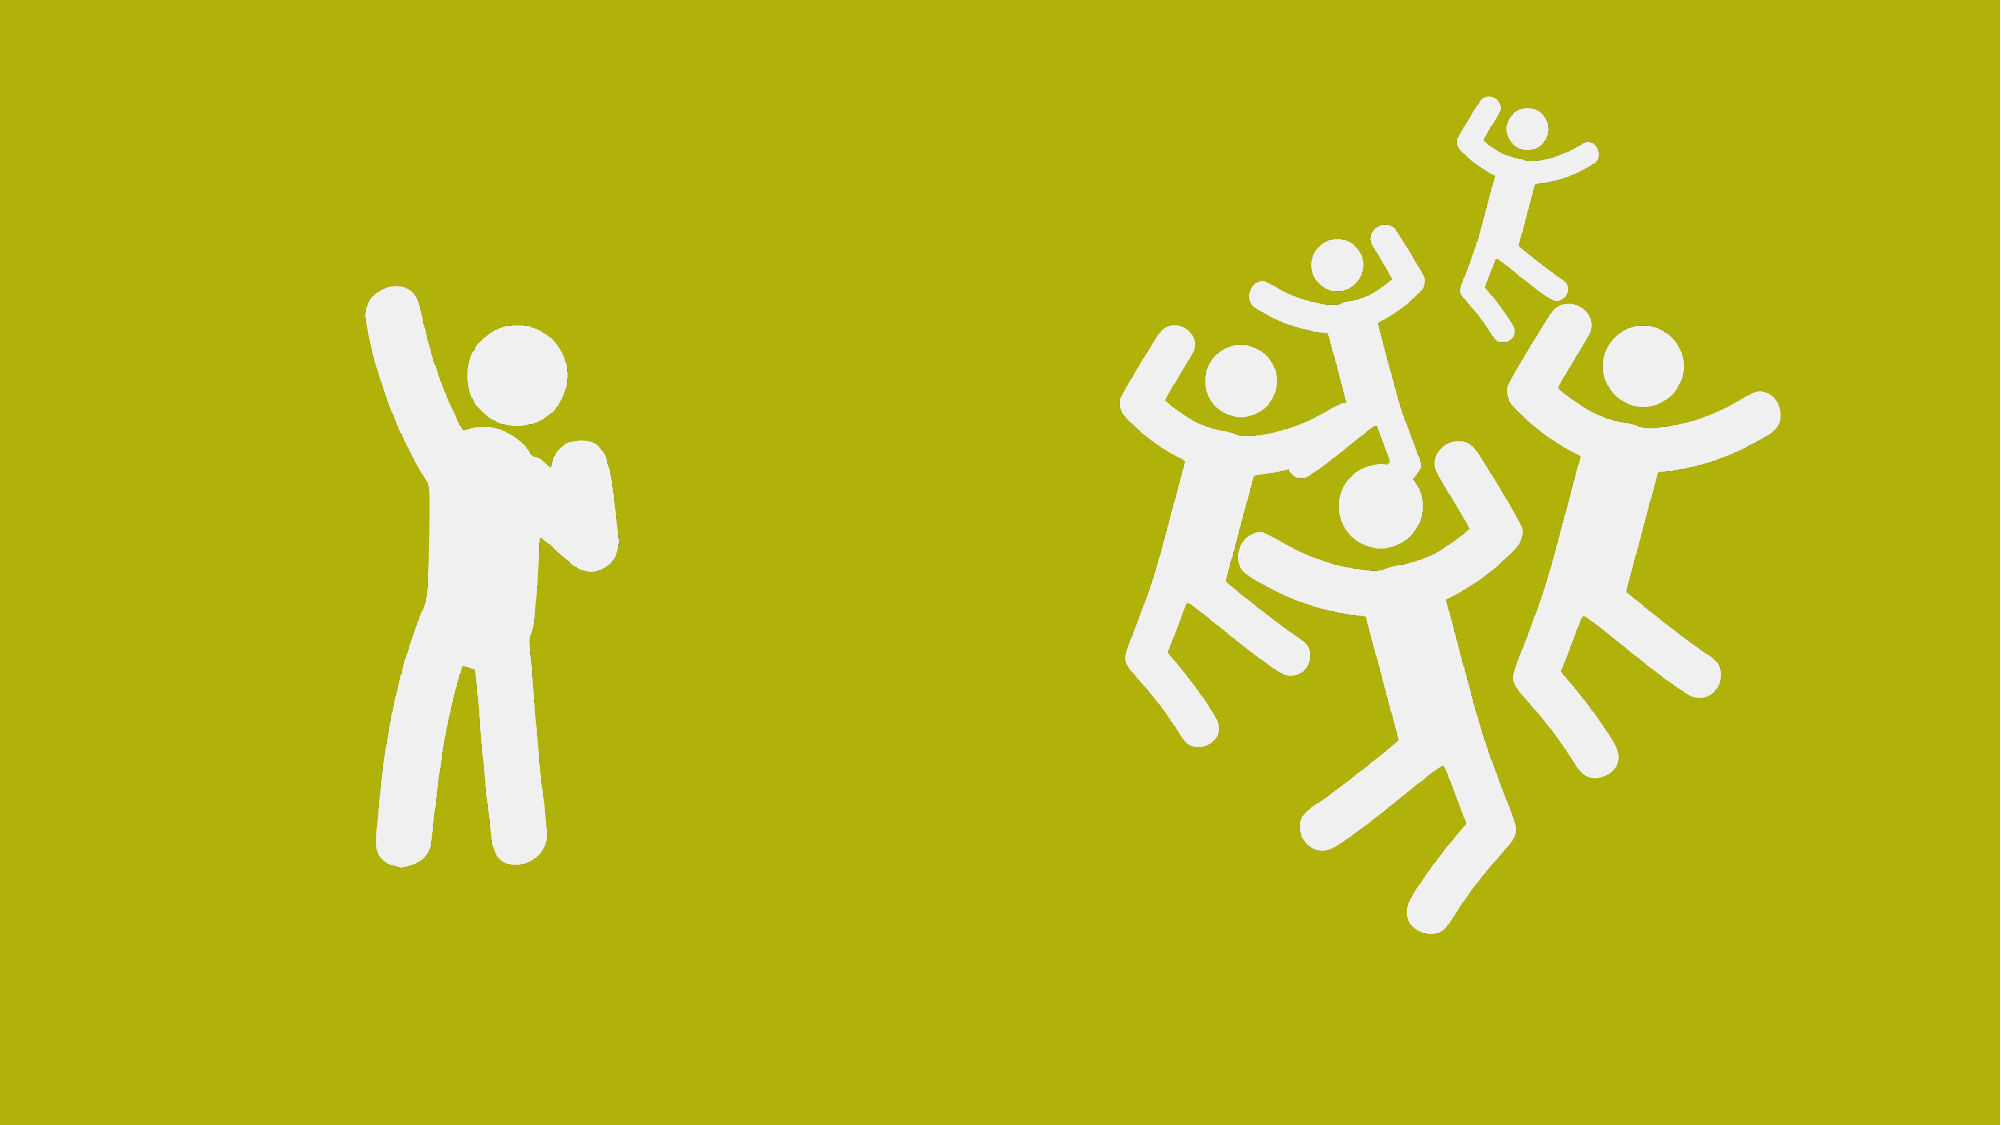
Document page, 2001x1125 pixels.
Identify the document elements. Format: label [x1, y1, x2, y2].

picture [204, 0, 1796, 1125]
